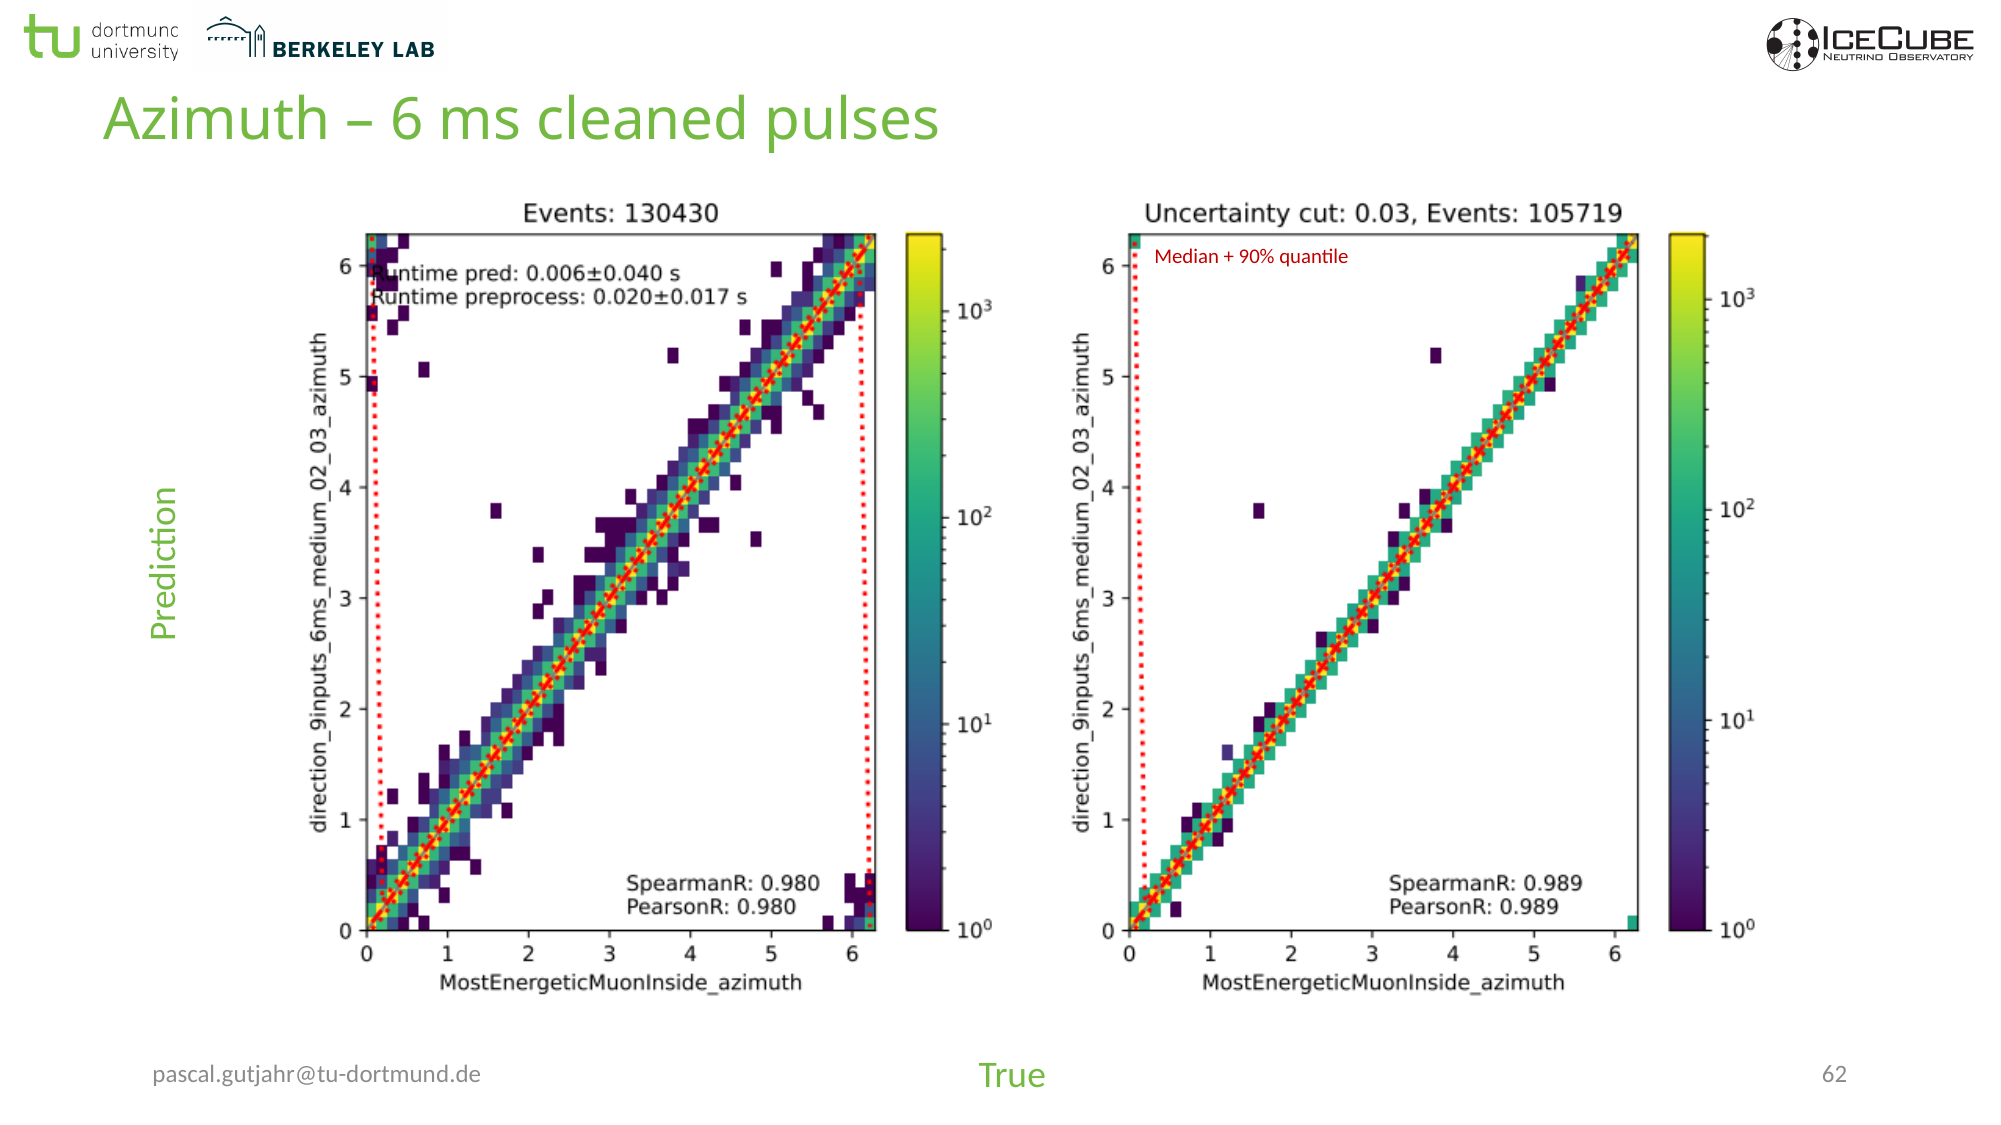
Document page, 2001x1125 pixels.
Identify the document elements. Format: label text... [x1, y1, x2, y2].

title Azimuth – 6 ms cleaned pulses [88, 59, 1977, 182]
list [295, 188, 1769, 1007]
slide_number 62 [1412, 1042, 1863, 1103]
text_box True [963, 1042, 1148, 1103]
slide_number pascal.gutjahr@tu-dortmund.de [137, 1042, 588, 1103]
text_box Prediction [130, 446, 190, 657]
picture [192, 1, 449, 59]
